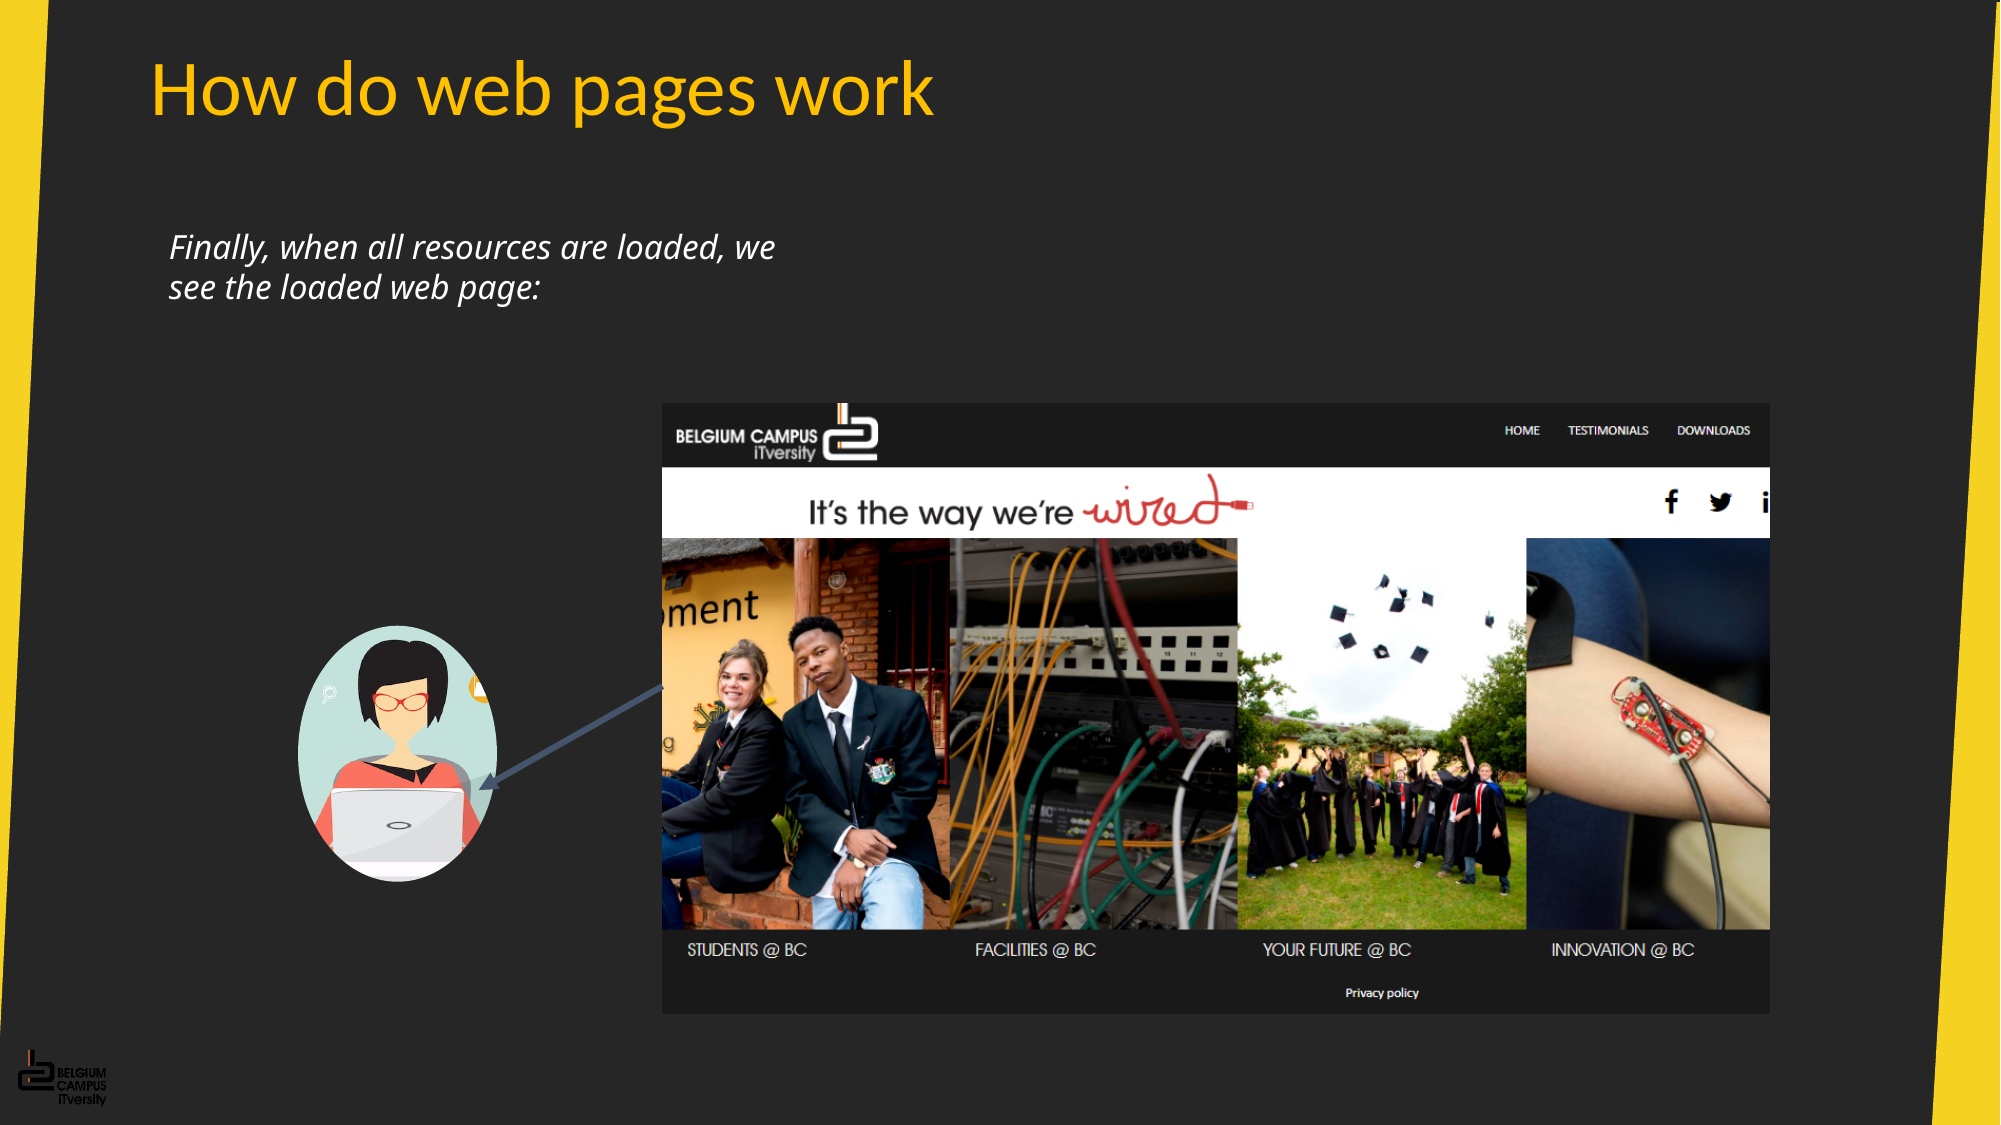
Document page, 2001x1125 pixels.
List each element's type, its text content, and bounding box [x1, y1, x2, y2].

text_box [1930, 0, 2000, 1125]
picture [10, 1042, 124, 1114]
picture [298, 625, 497, 882]
picture [662, 403, 1770, 1014]
text_box Finally, when all resources are loaded, we see the loaded web page: [153, 211, 835, 338]
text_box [478, 686, 663, 791]
text_box How do web pages work [123, 19, 963, 133]
text_box [0, 0, 50, 1058]
